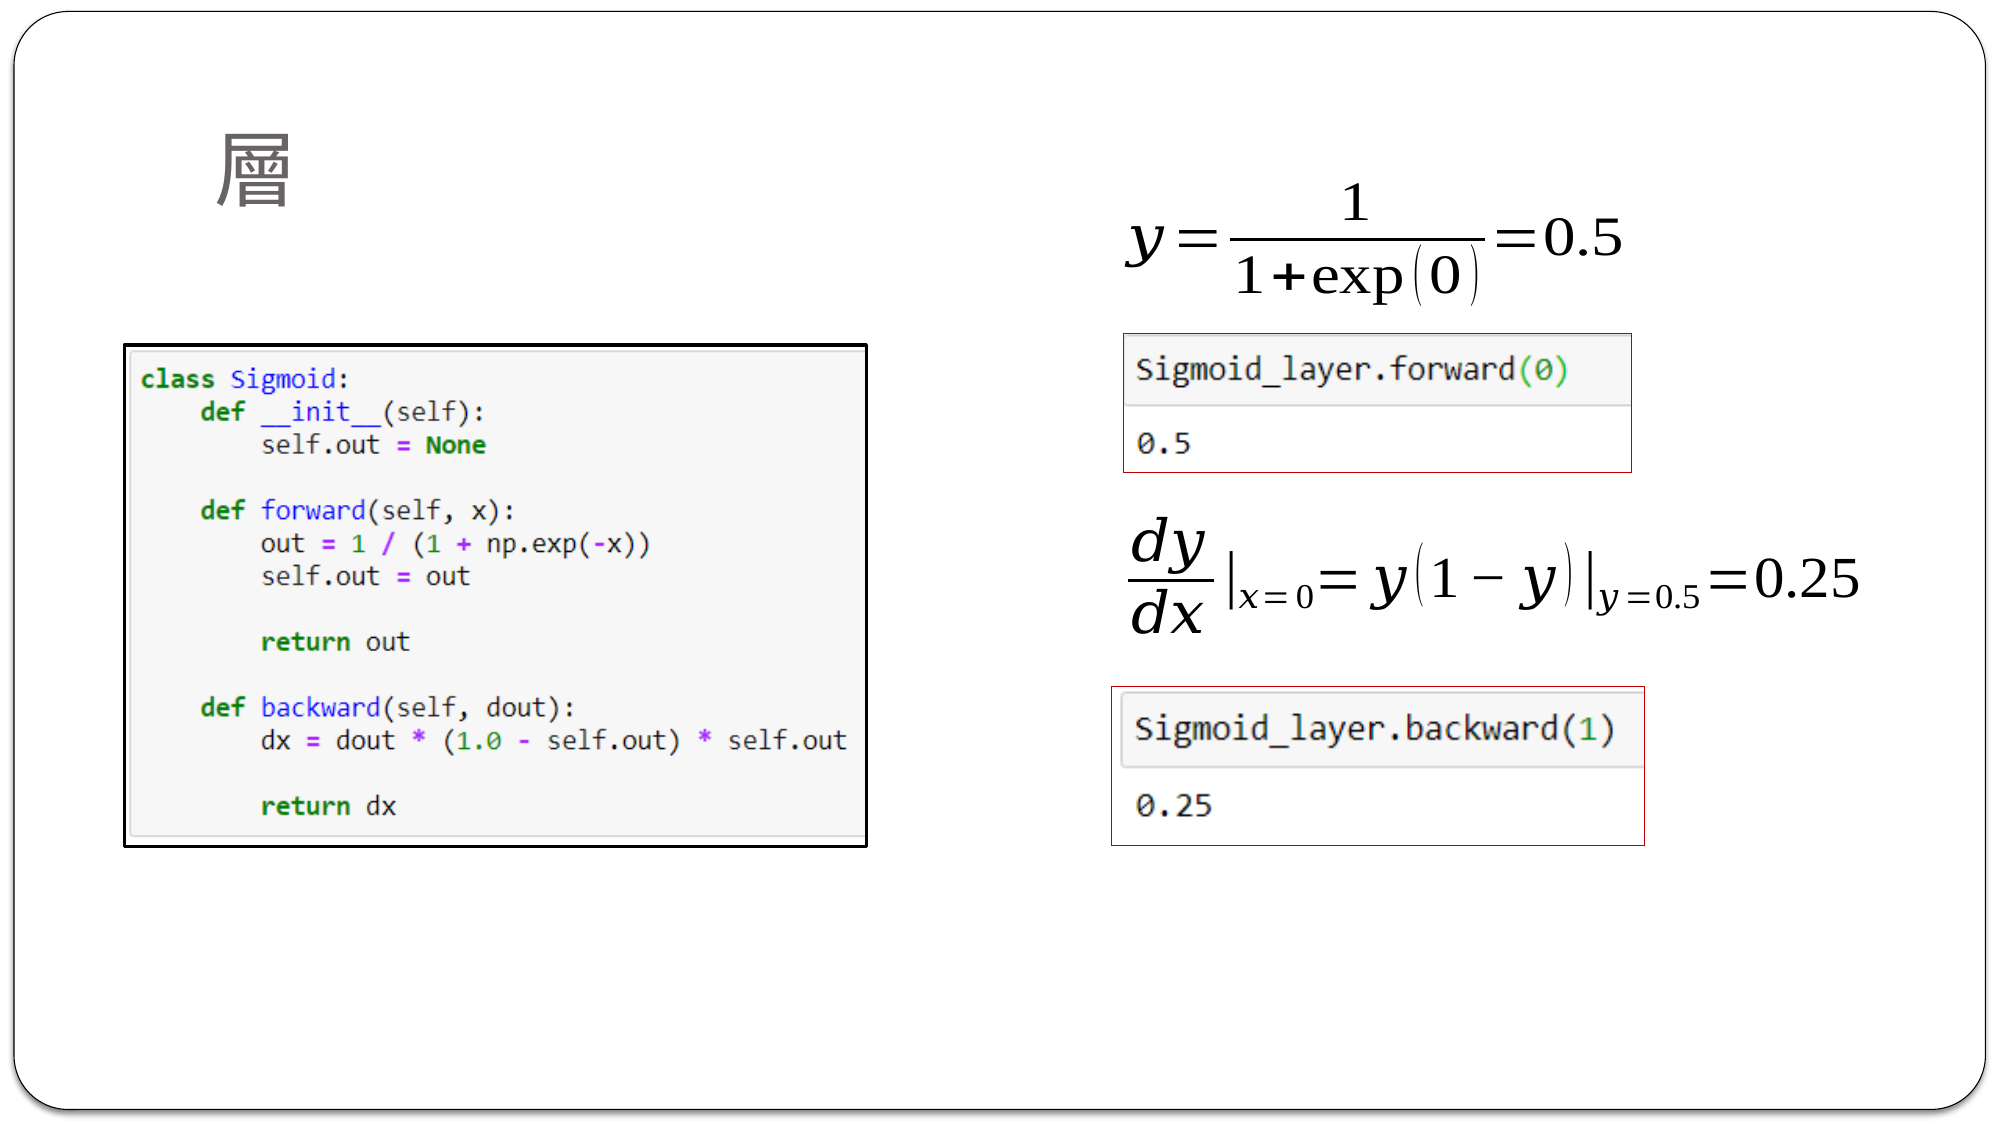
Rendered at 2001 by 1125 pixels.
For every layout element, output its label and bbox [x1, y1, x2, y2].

picture [125, 346, 866, 846]
picture [1111, 686, 1645, 846]
picture [1123, 333, 1632, 473]
